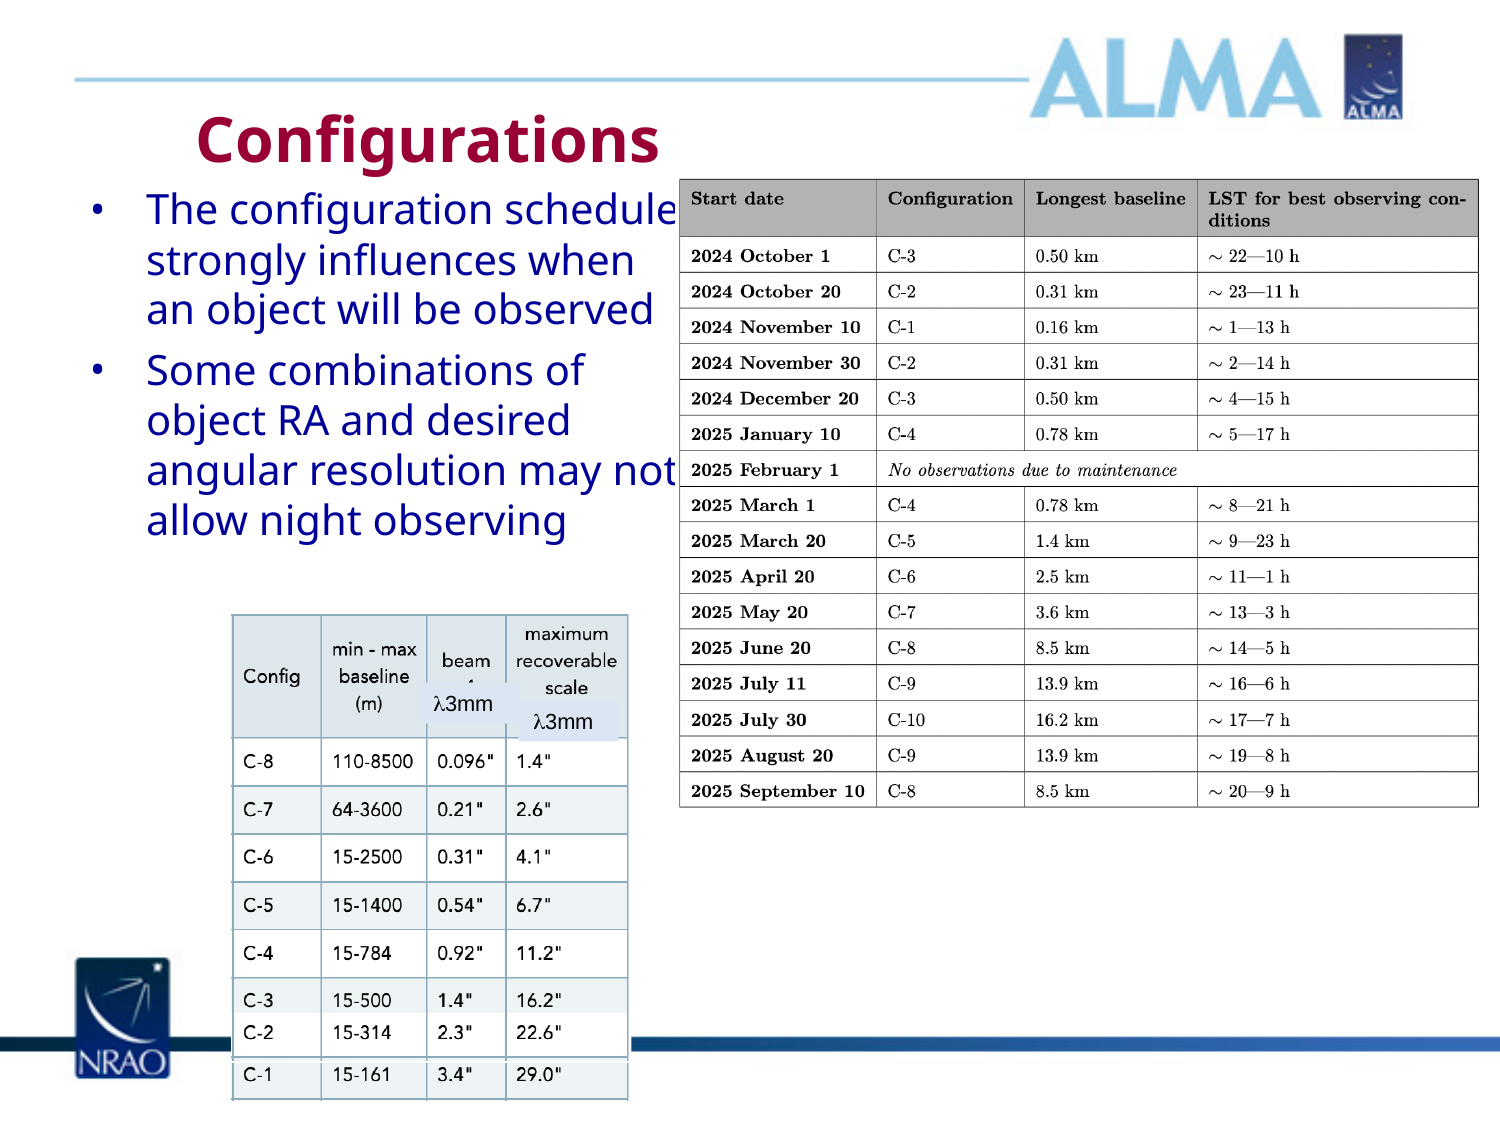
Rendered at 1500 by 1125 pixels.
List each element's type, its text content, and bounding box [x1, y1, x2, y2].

text_box The configuration schedule strongly influences when an object will be observed Some combinations of object RA and desired angular resolution may not allow night observing [75, 174, 675, 522]
picture [0, 0, 1500, 1125]
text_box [230, 607, 632, 1101]
title Configurations [187, 88, 725, 174]
